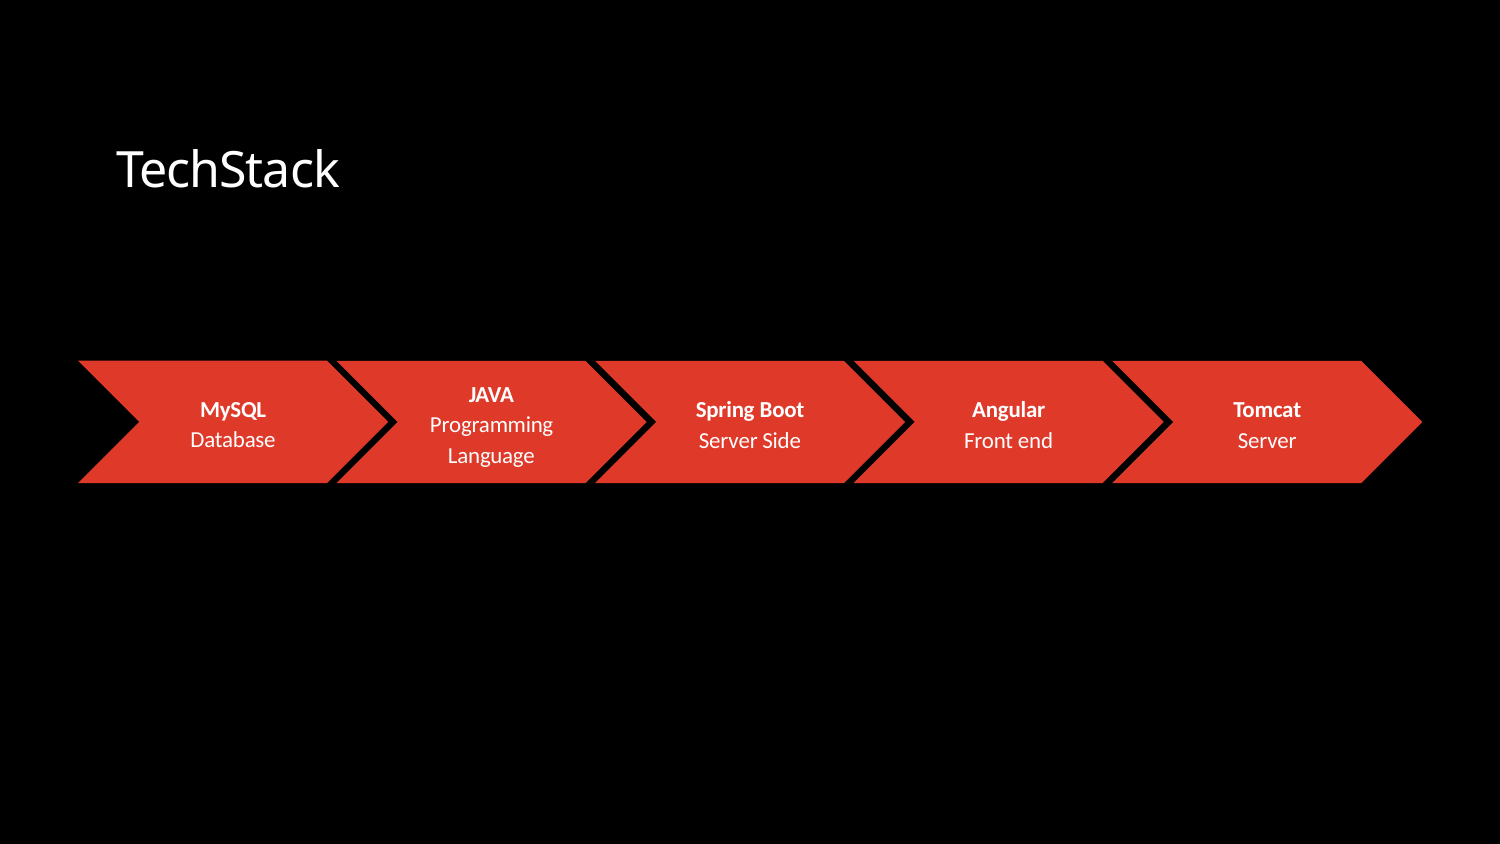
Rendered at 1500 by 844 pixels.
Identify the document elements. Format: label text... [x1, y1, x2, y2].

text_box MySQL Database [78, 360, 389, 484]
text_box Tomcat Server [1112, 360, 1423, 484]
text_box Spring Boot Server Side [595, 360, 906, 484]
text_box JAVA Programming Language [336, 360, 647, 484]
text_box TechStack [116, 132, 340, 198]
text_box Angular Front end [853, 360, 1164, 484]
